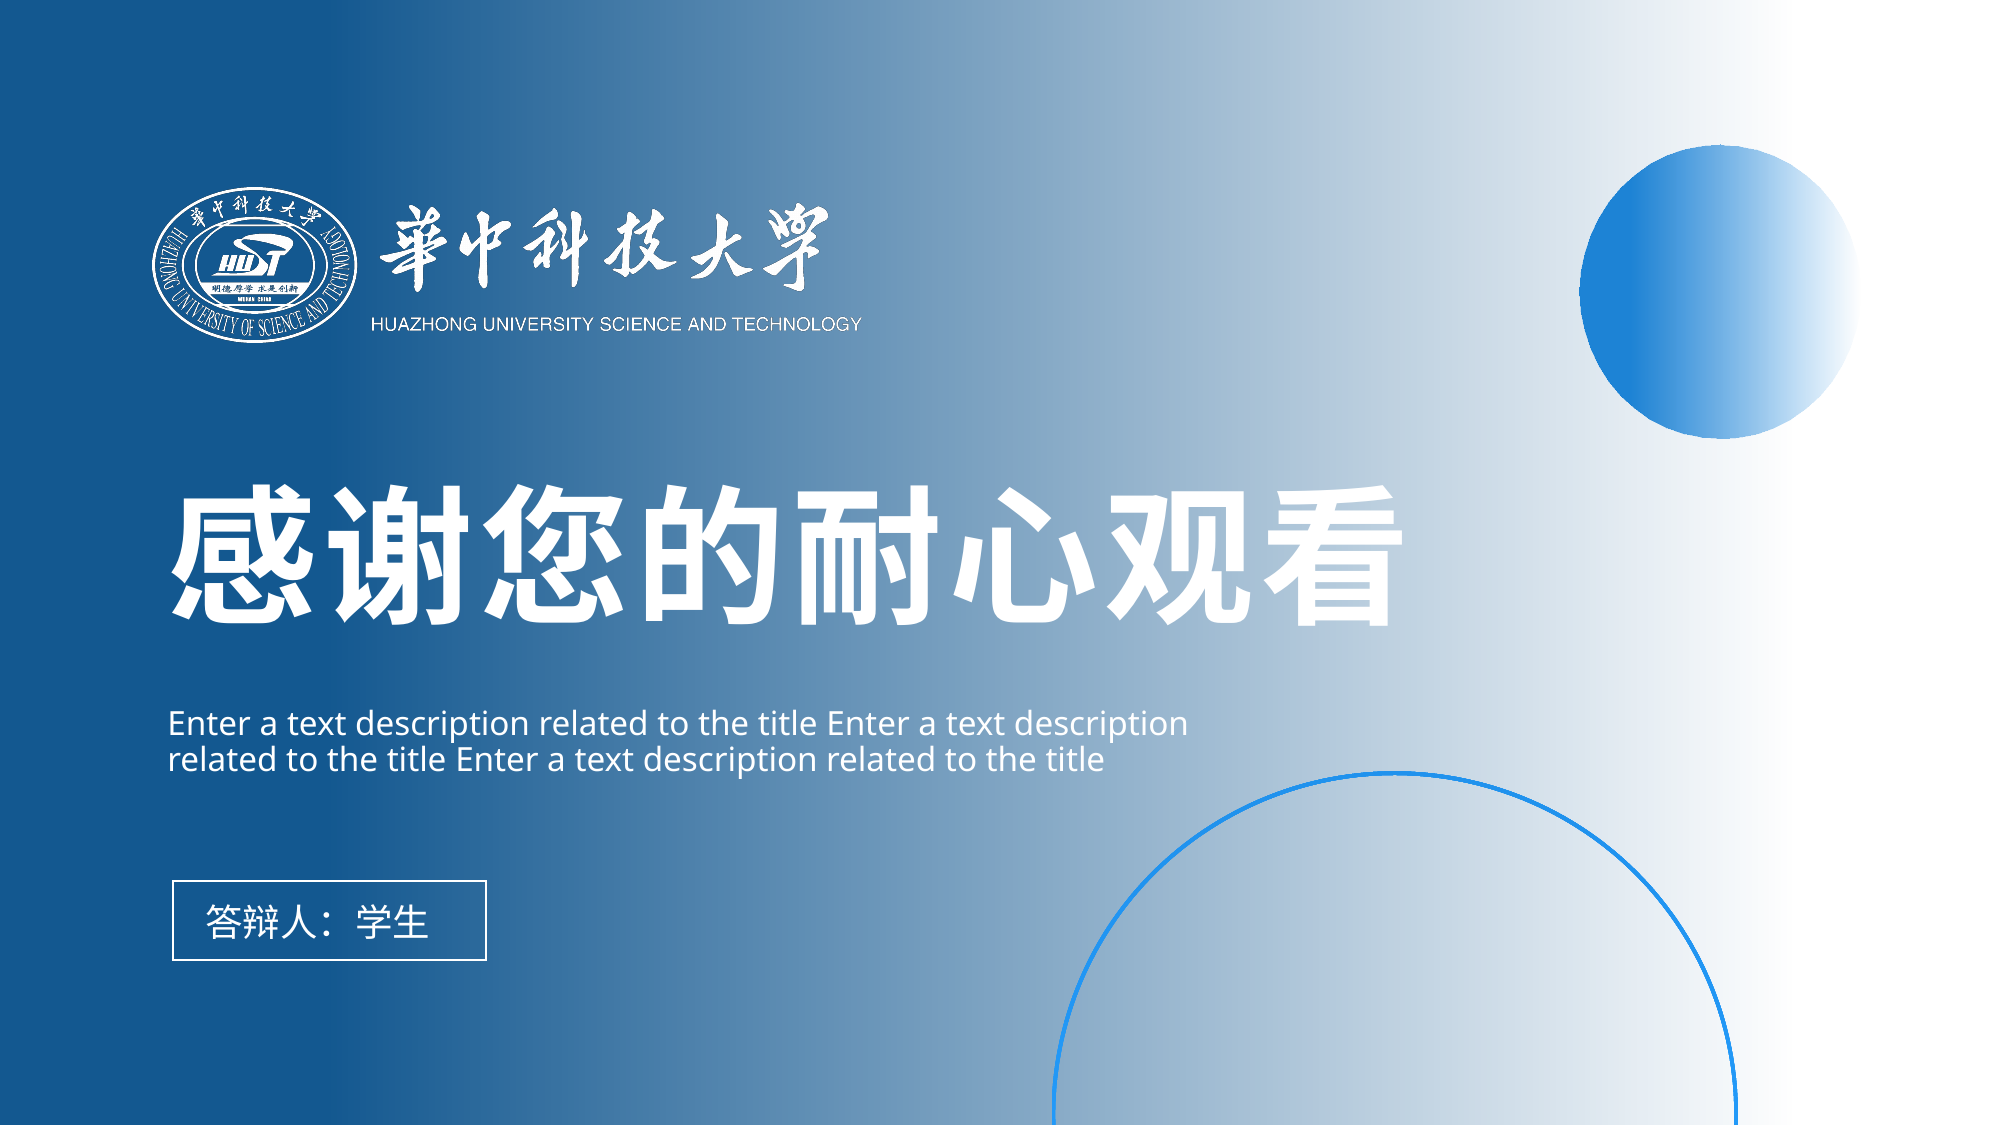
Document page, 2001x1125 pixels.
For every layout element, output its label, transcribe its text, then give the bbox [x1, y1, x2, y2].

text_box [172, 881, 486, 960]
text_box [0, 0, 1795, 1125]
text_box 感谢您的耐心观看 [152, 203, 1642, 650]
text_box [1579, 145, 1861, 439]
picture [152, 187, 862, 343]
text_box Enter a text description related to the title Enter a text description related to the title Enter a text description related to the title [152, 699, 1254, 787]
text_box [1050, 770, 1739, 1125]
